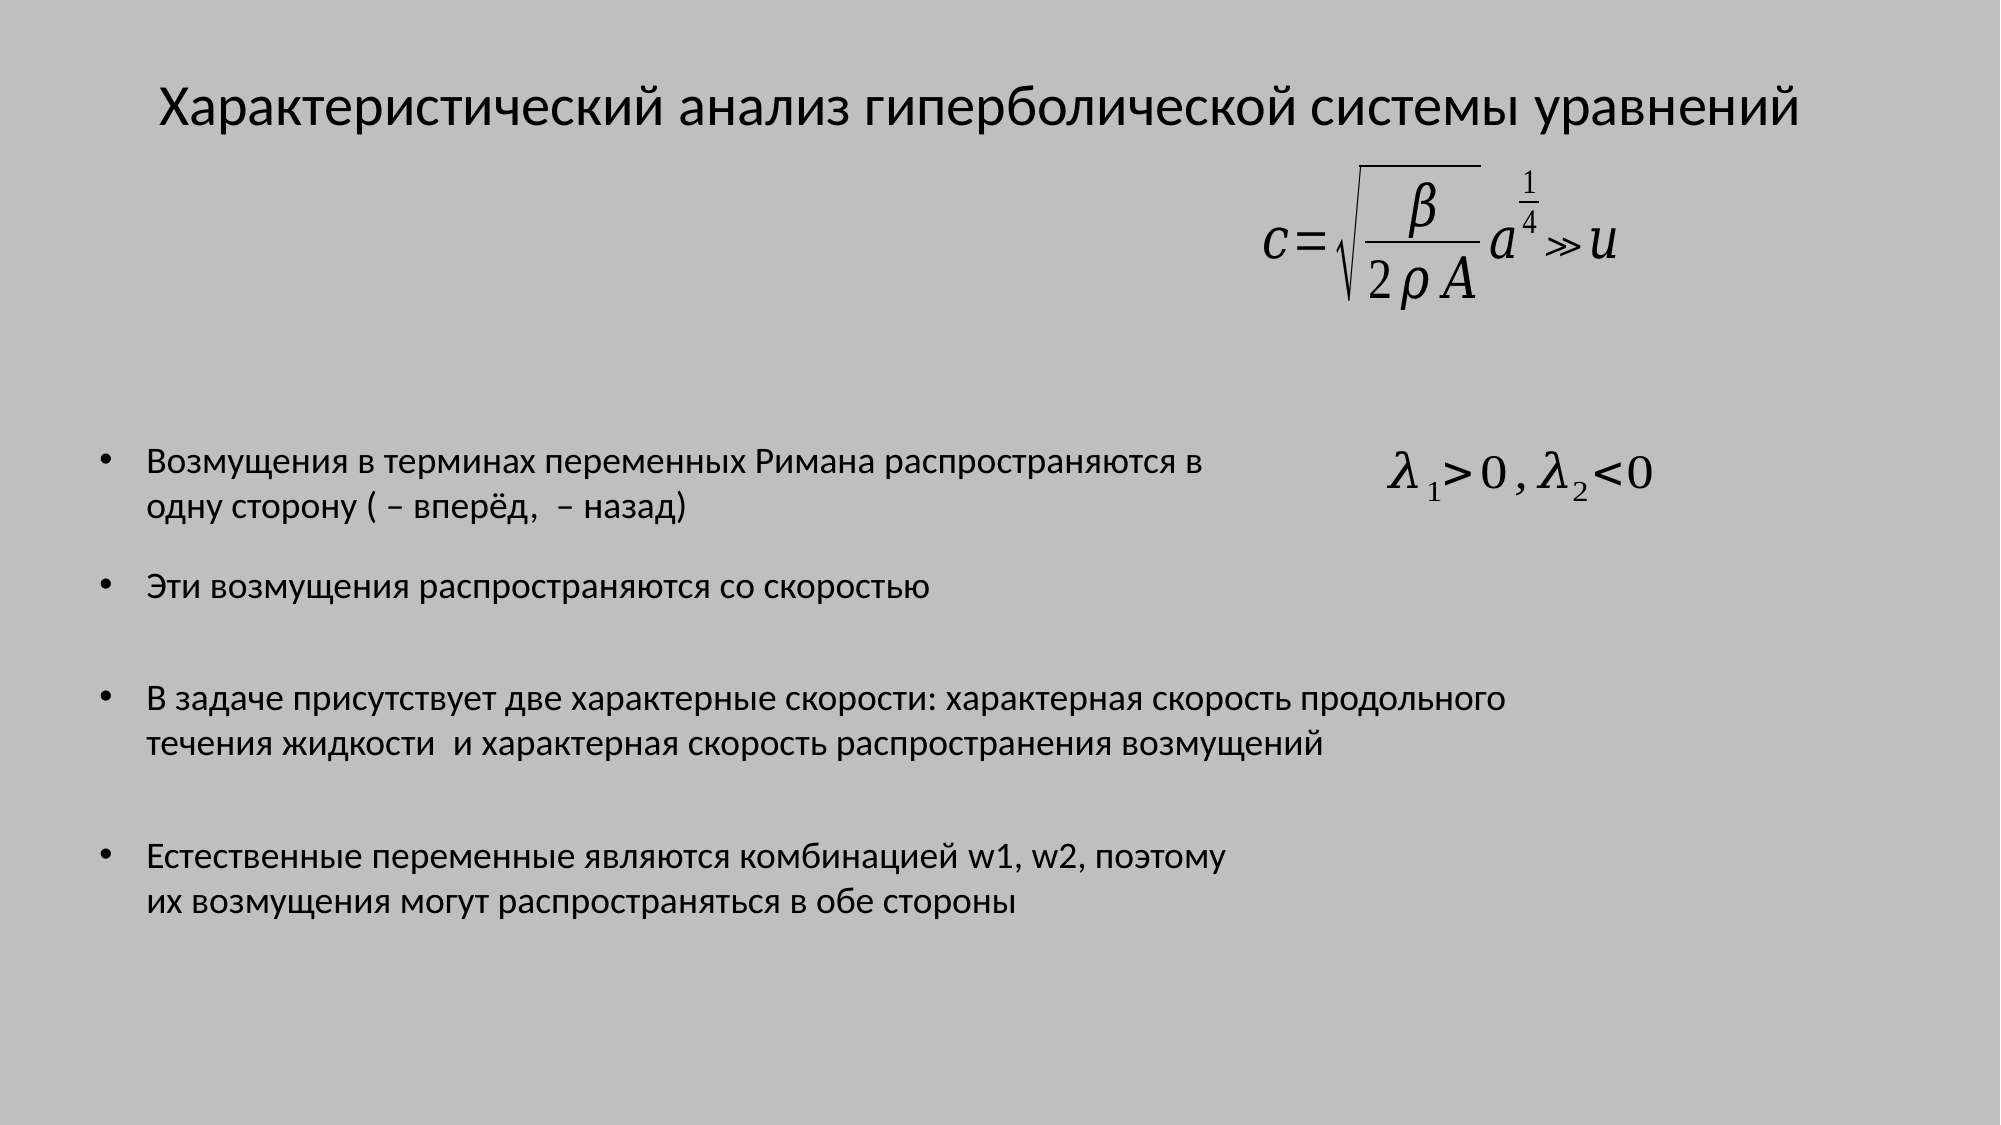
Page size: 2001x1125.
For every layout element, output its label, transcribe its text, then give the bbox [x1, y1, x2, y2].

text_box Характеристический анализ гиперболической системы уравнений [144, 59, 1883, 145]
text_box Естественные переменные являются комбинацией w1, w2, поэтому их возмущения могут распространяться в обе стороны [84, 823, 1264, 929]
text_box [0, 0, 2000, 1125]
